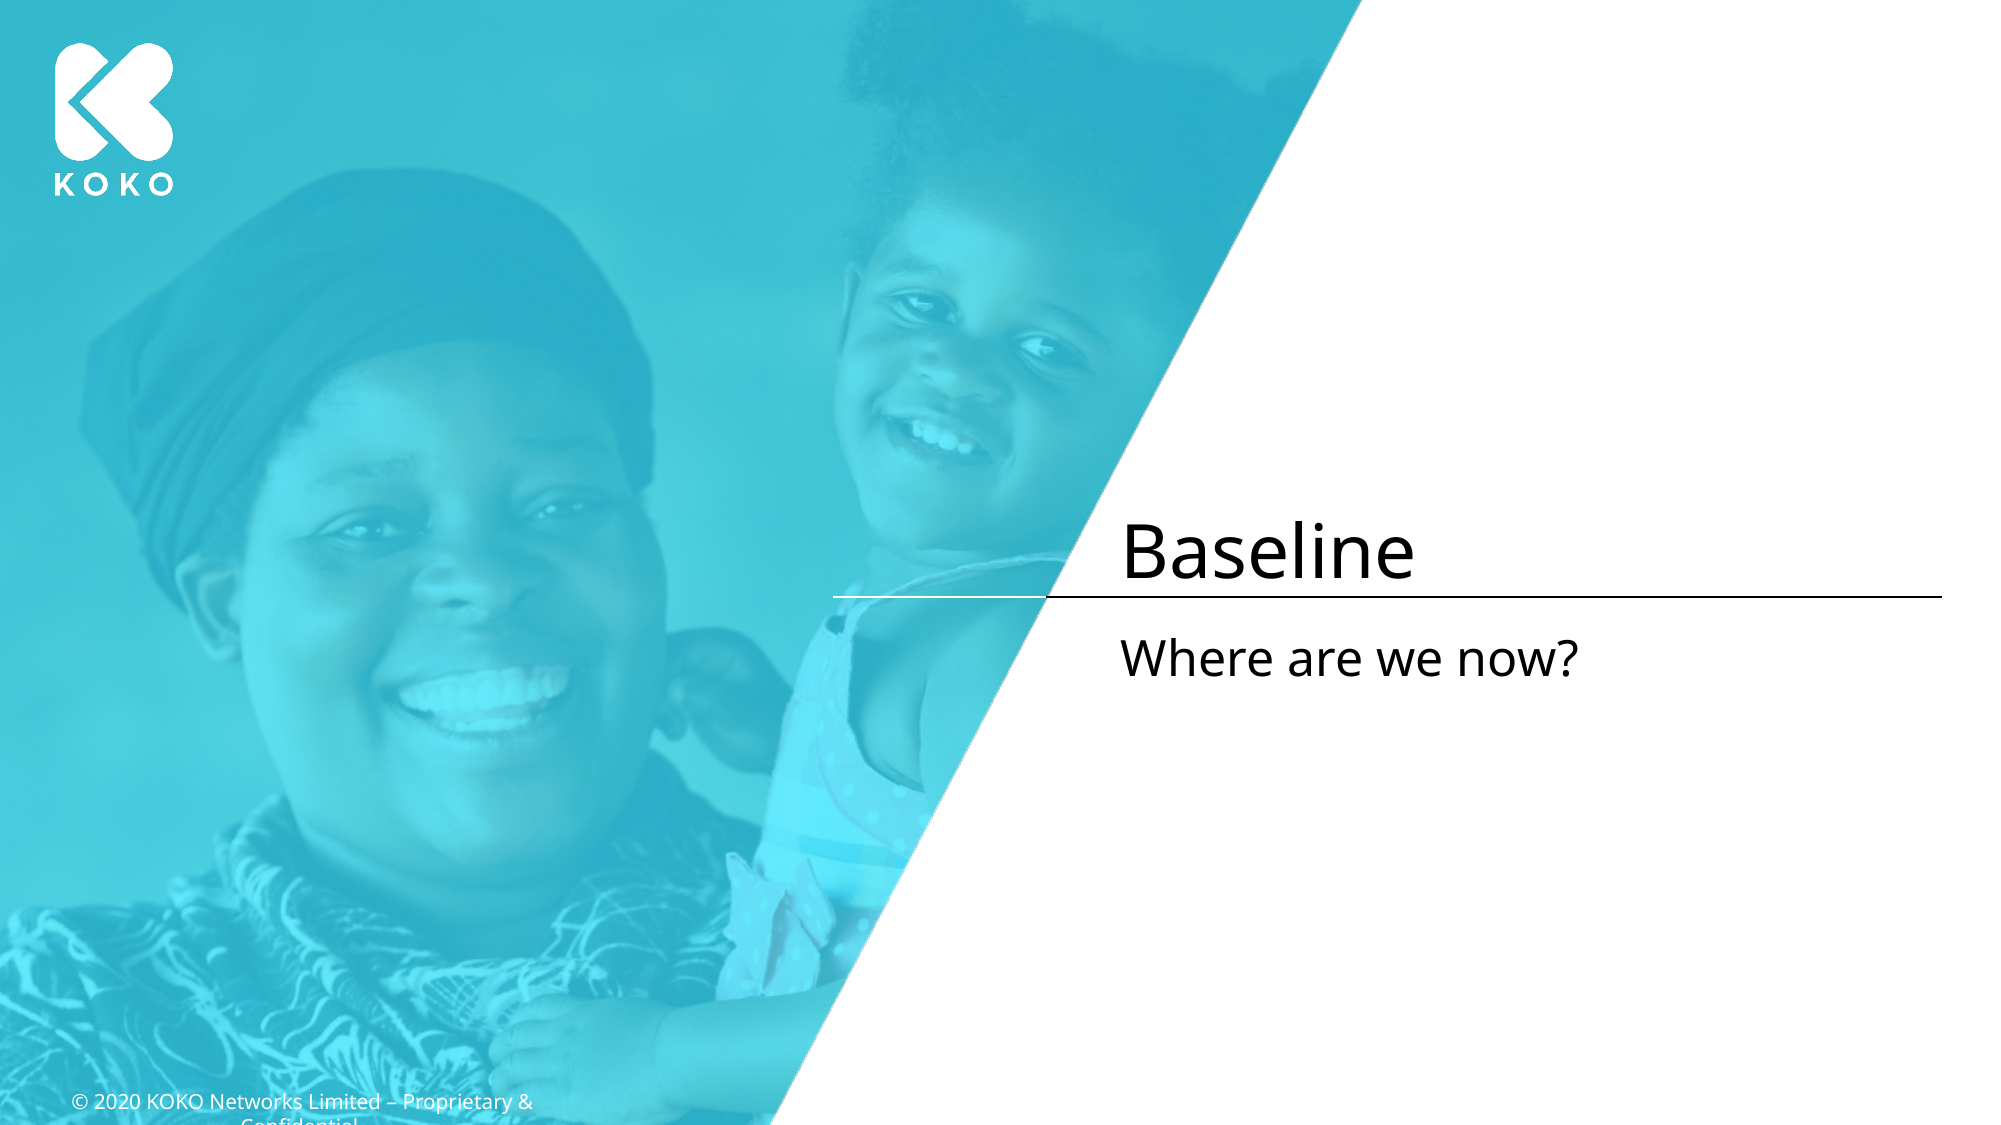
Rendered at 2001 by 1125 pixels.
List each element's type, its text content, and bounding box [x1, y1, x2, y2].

subtitle Where are we now? [1105, 625, 1942, 748]
picture [0, 0, 2000, 1125]
title Baseline [1105, 492, 1942, 616]
